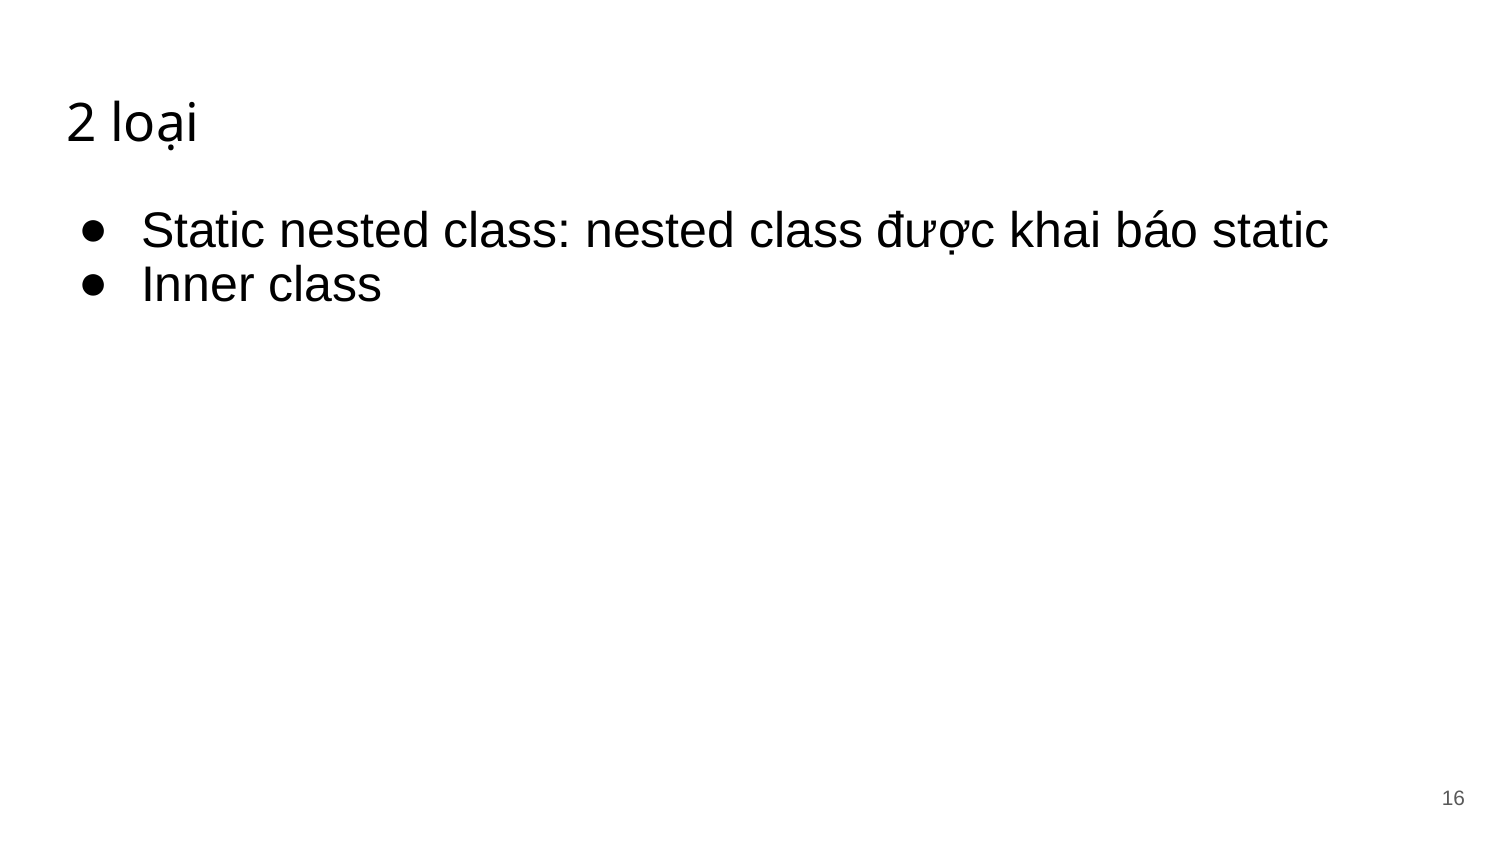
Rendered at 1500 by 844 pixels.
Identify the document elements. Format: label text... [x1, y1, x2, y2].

slide_number 16 [1389, 764, 1480, 830]
list Static nested class: nested class được khai báo static Inner class [51, 189, 1449, 750]
title 2 loại [51, 72, 1449, 167]
